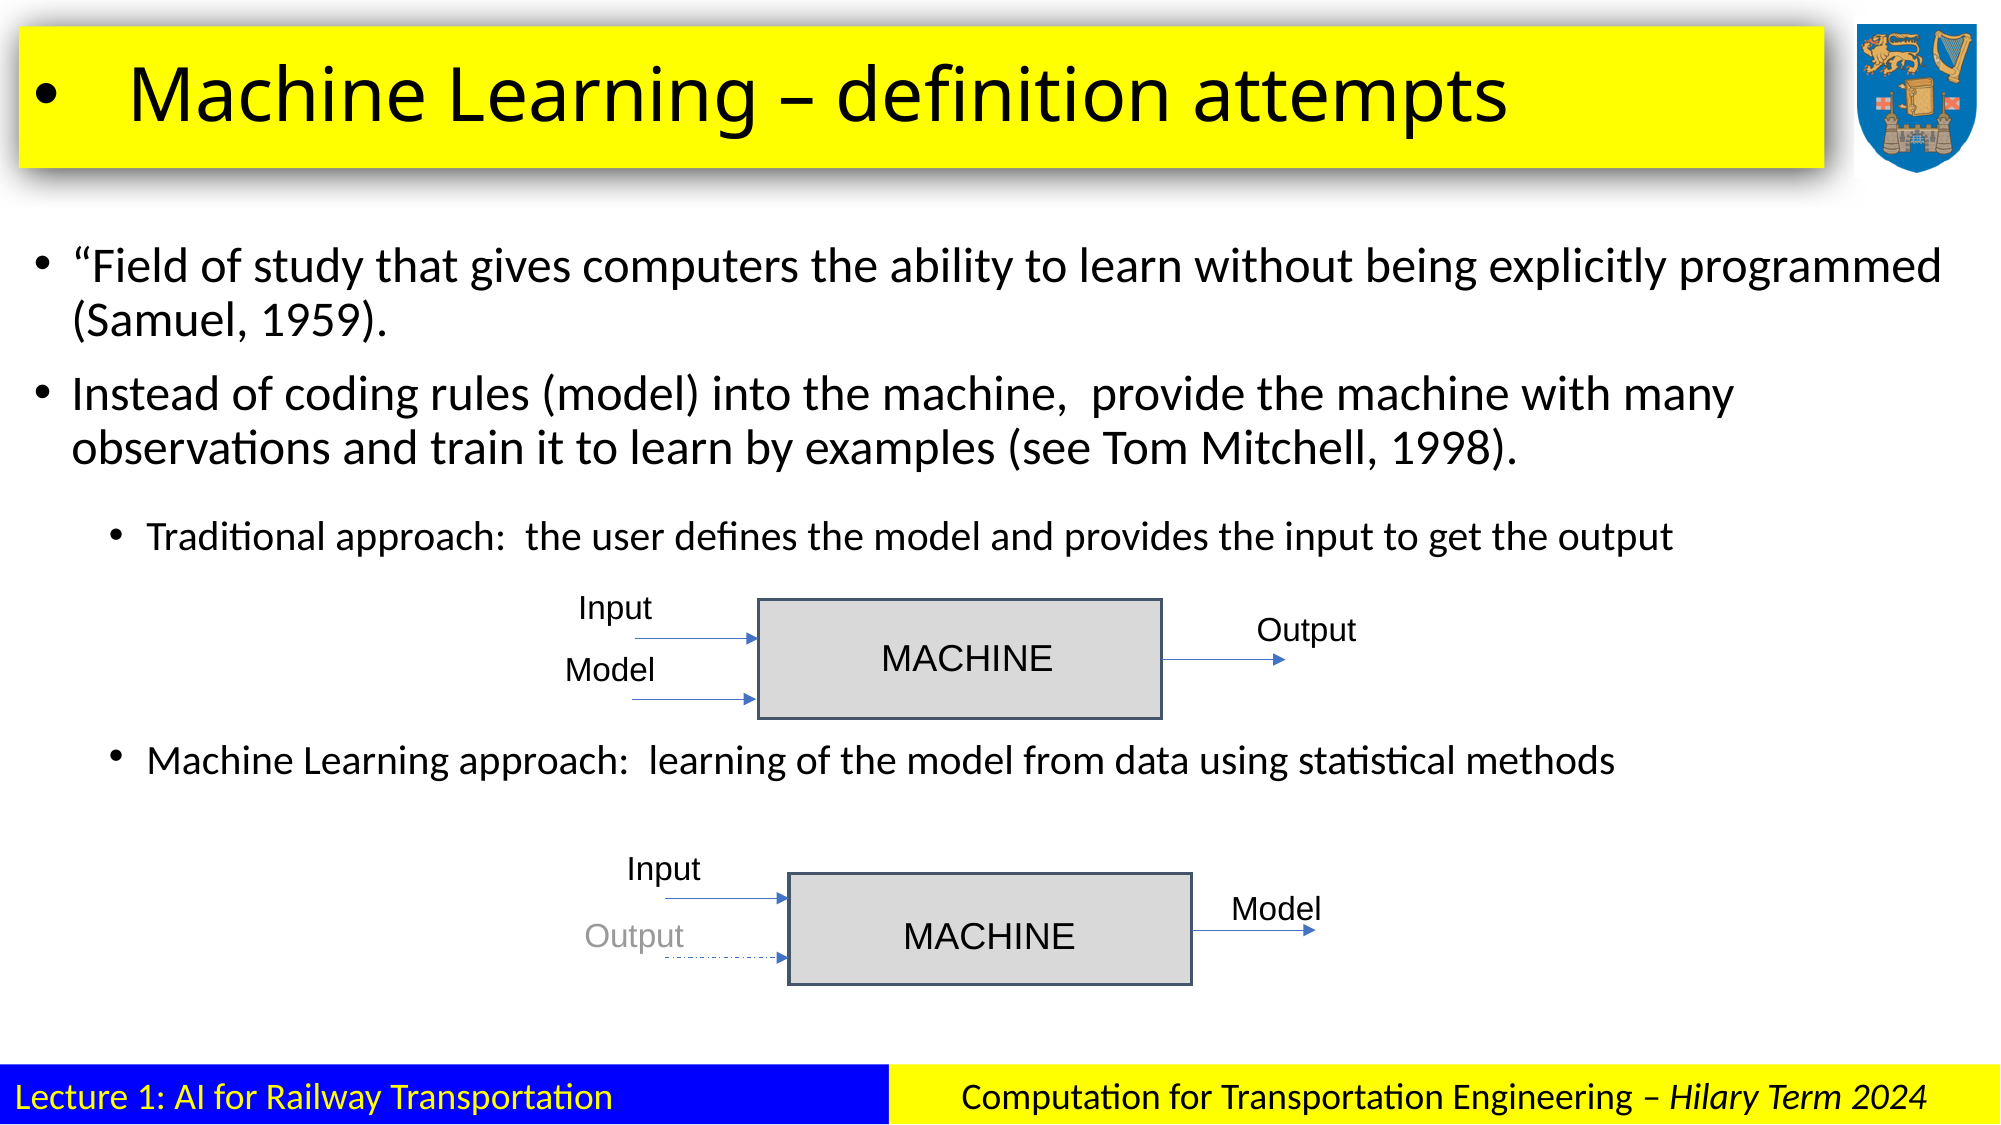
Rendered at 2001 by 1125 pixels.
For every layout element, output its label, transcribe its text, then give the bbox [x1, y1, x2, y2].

title Machine Learning – definition attempts [18, 26, 1825, 169]
text_box [758, 598, 1163, 719]
text_box MACHINE [888, 904, 1098, 965]
text_box Output [1241, 600, 1473, 655]
text_box Output [569, 907, 800, 962]
text_box Model [1216, 879, 1447, 934]
text_box MACHINE [866, 626, 1076, 686]
text_box Computation for Transportation Engineering – Hilary Term 2024 [888, 1064, 2000, 1125]
picture [1854, 17, 1982, 178]
text_box Lecture 1: AI for Railway Transportation [0, 1064, 888, 1125]
text_box “Field of study that gives computers the ability to learn without being explicitly programmed (Samuel, 1959). Instead of coding rules (model) into the machine, provide the machine with many observations and train it to learn by examples (see Tom Mitchell, 1998). Traditional approach: the user defines the model and provides the input to get the output Machine Learning approach: learning of the model from data using statistical methods [18, 231, 1966, 1031]
text_box Input [563, 579, 794, 634]
text_box [788, 873, 1193, 985]
text_box Input [611, 839, 843, 895]
text_box Model [549, 640, 781, 696]
